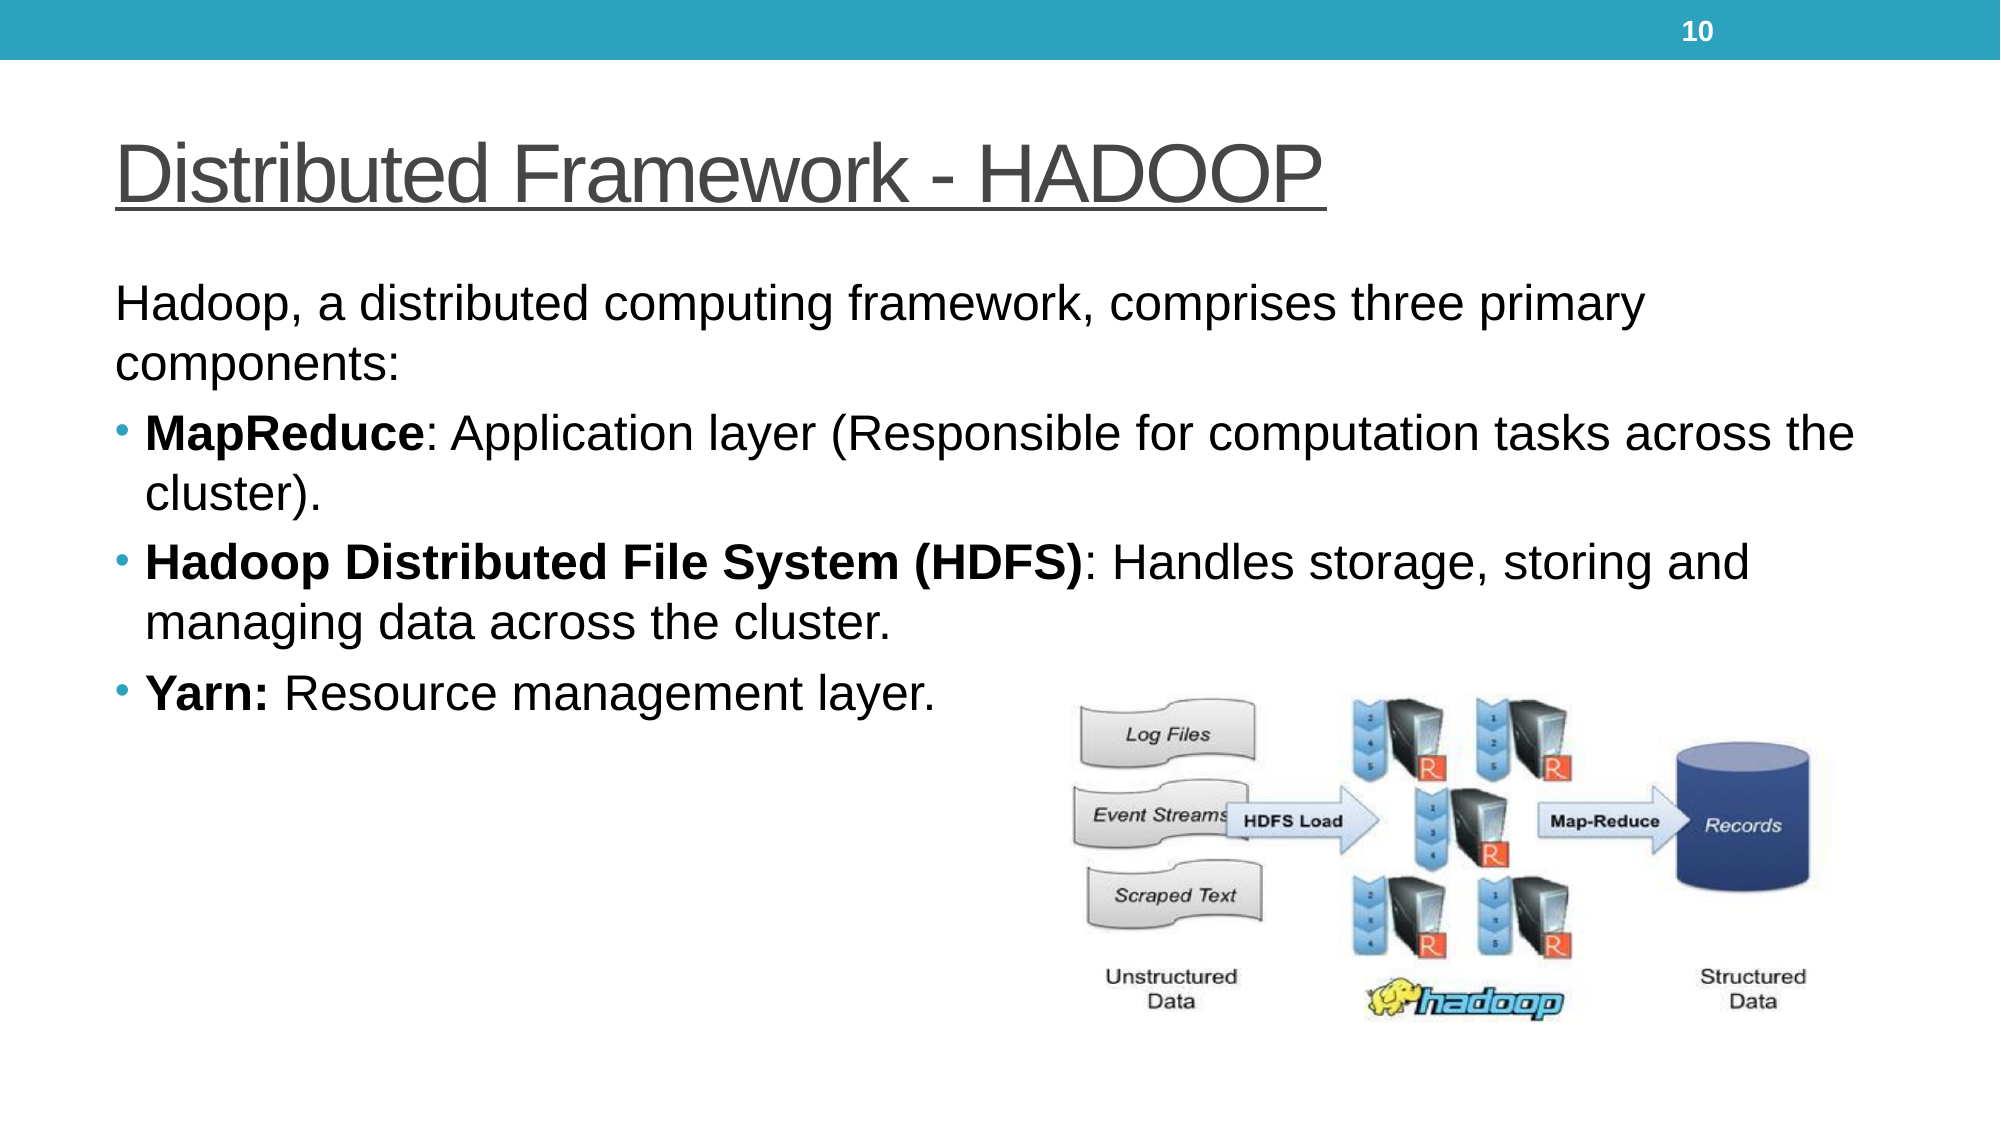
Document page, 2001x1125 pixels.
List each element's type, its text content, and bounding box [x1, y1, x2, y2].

list Hadoop, a distributed computing framework, comprises three primary components: MapReduce: Application layer (Responsible for computation tasks across the cluster). Hadoop Distributed File System (HDFS): Handles storage, storing and managing data across the cluster. Yarn: Resource management layer. [99, 262, 1900, 1063]
slide_number 10 [1666, 3, 1900, 57]
title Distributed Framework - HADOOP [99, 87, 1900, 250]
picture [1052, 678, 1845, 1036]
